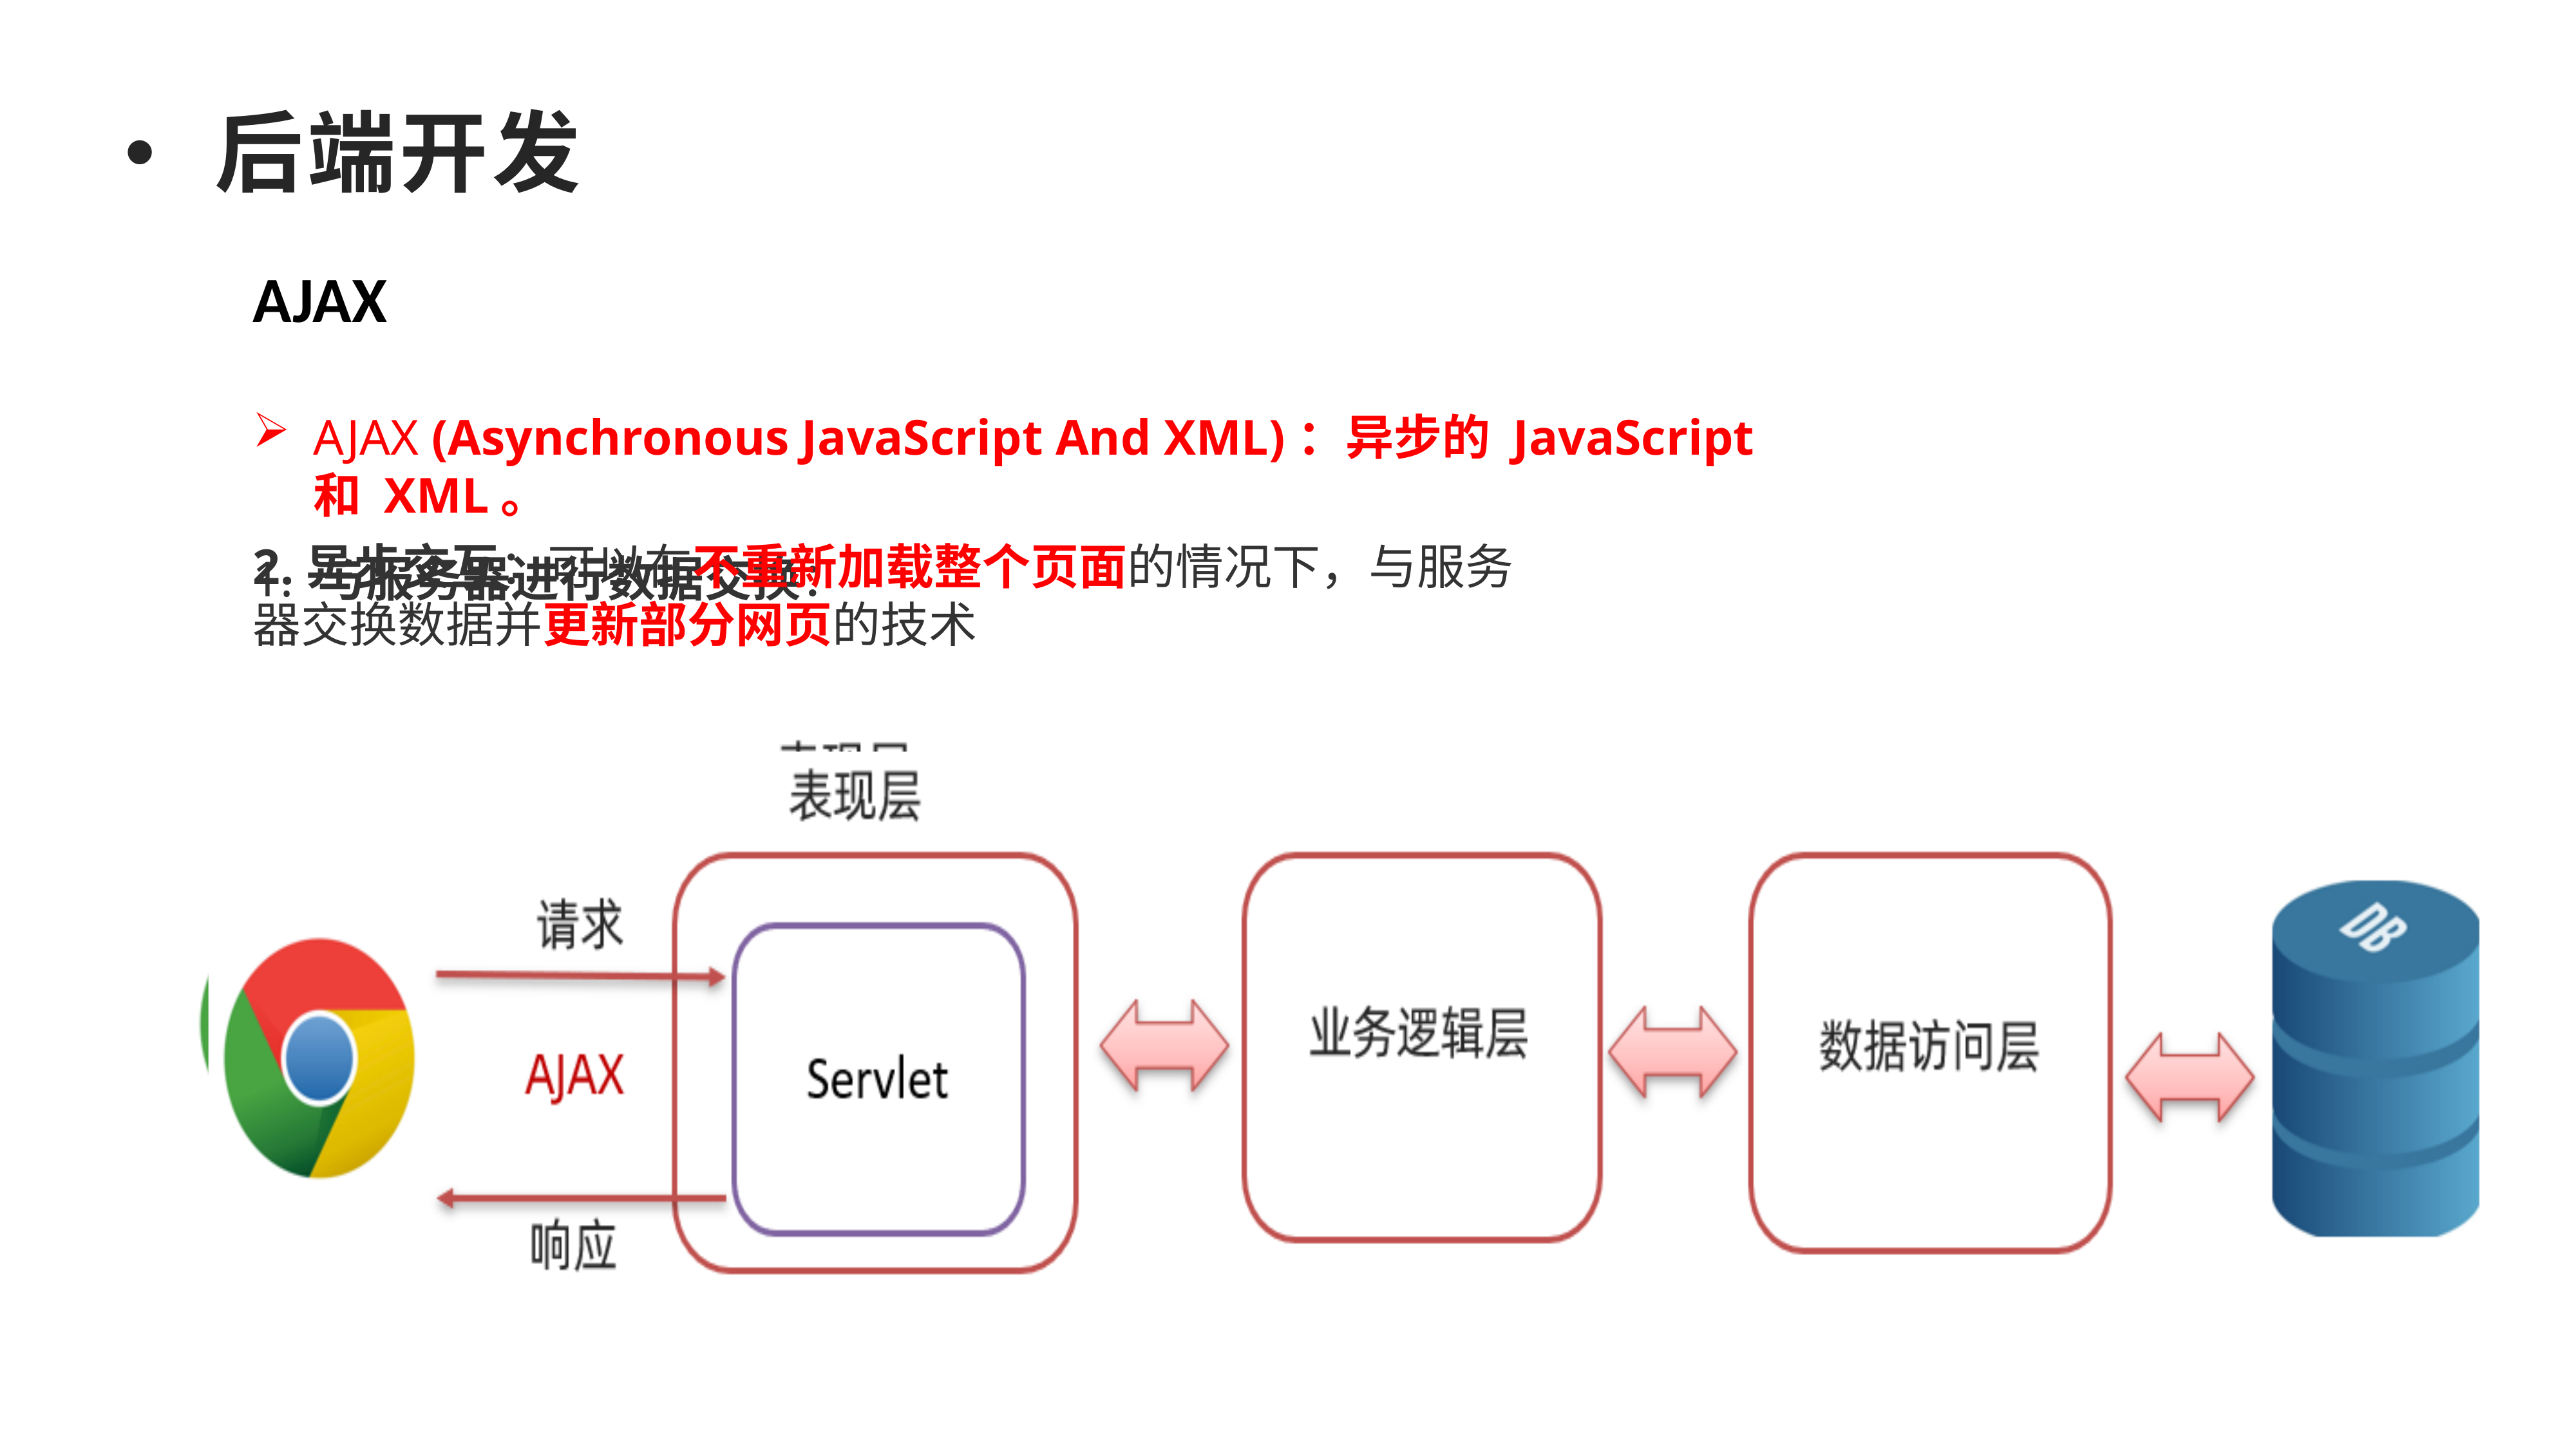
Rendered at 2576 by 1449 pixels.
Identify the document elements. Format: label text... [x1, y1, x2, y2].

text_box AJAX [243, 252, 544, 340]
text_box 后端开发 [105, 26, 2425, 205]
picture [153, 724, 2519, 1291]
text_box 2.异步交互：可以在不重新加载整个页面的情况下，与服务器交换数据并更新部分网页的技术 [243, 531, 1532, 657]
text_box AJAX (Asynchronous JavaScript And XML)：异步的 JavaScript 和 XML。 [243, 402, 1765, 528]
